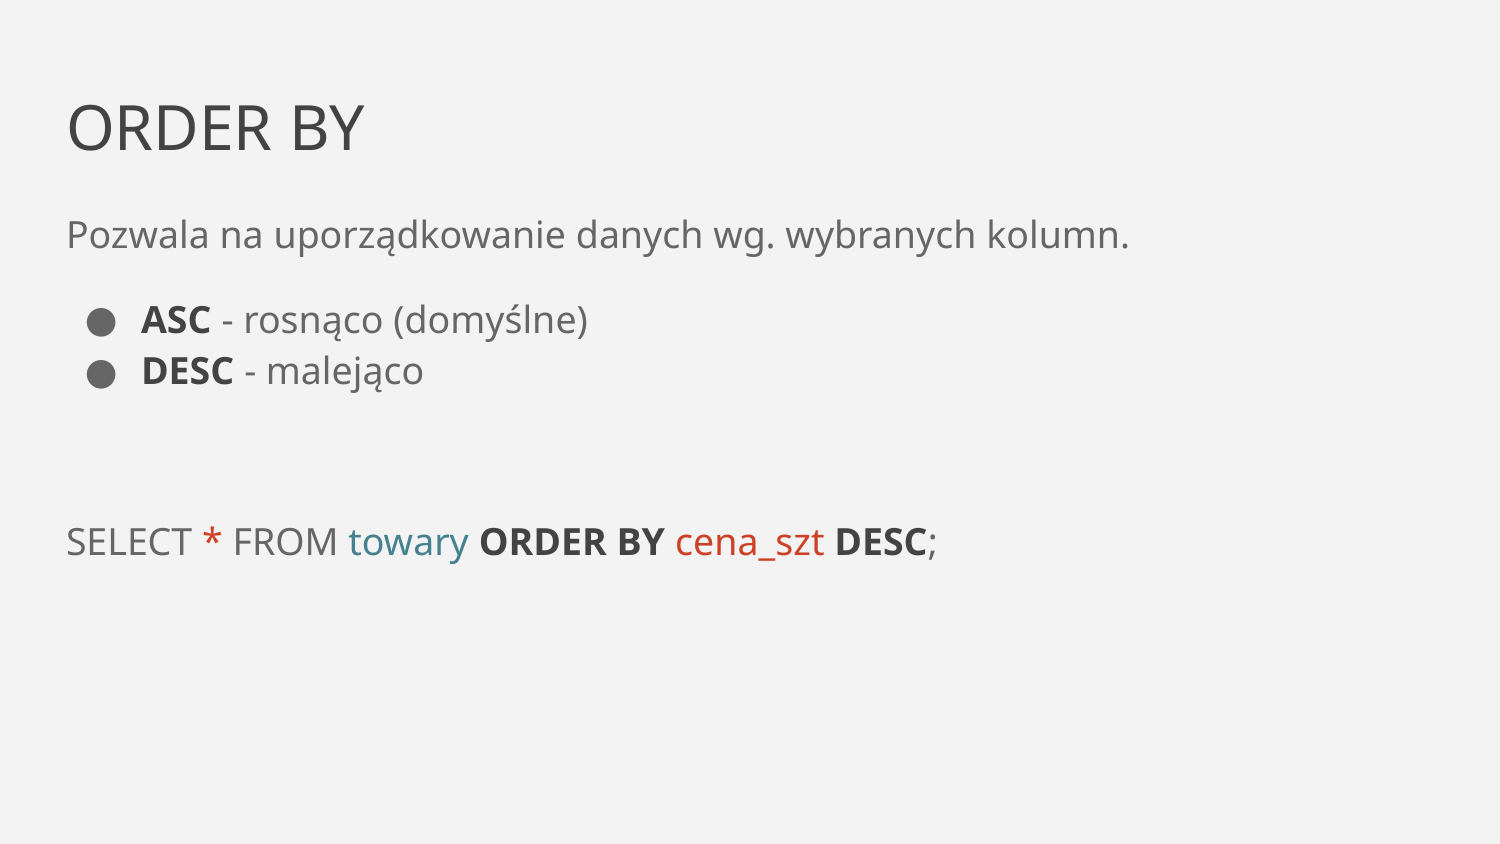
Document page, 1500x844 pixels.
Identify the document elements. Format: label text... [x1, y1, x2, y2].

list Pozwala na uporządkowanie danych wg. wybranych kolumn. ASC - rosnąco (domyślne) DESC - malejąco SELECT * FROM towary ORDER BY cena_szt DESC; [51, 189, 1449, 750]
title ORDER BY [51, 72, 1449, 167]
